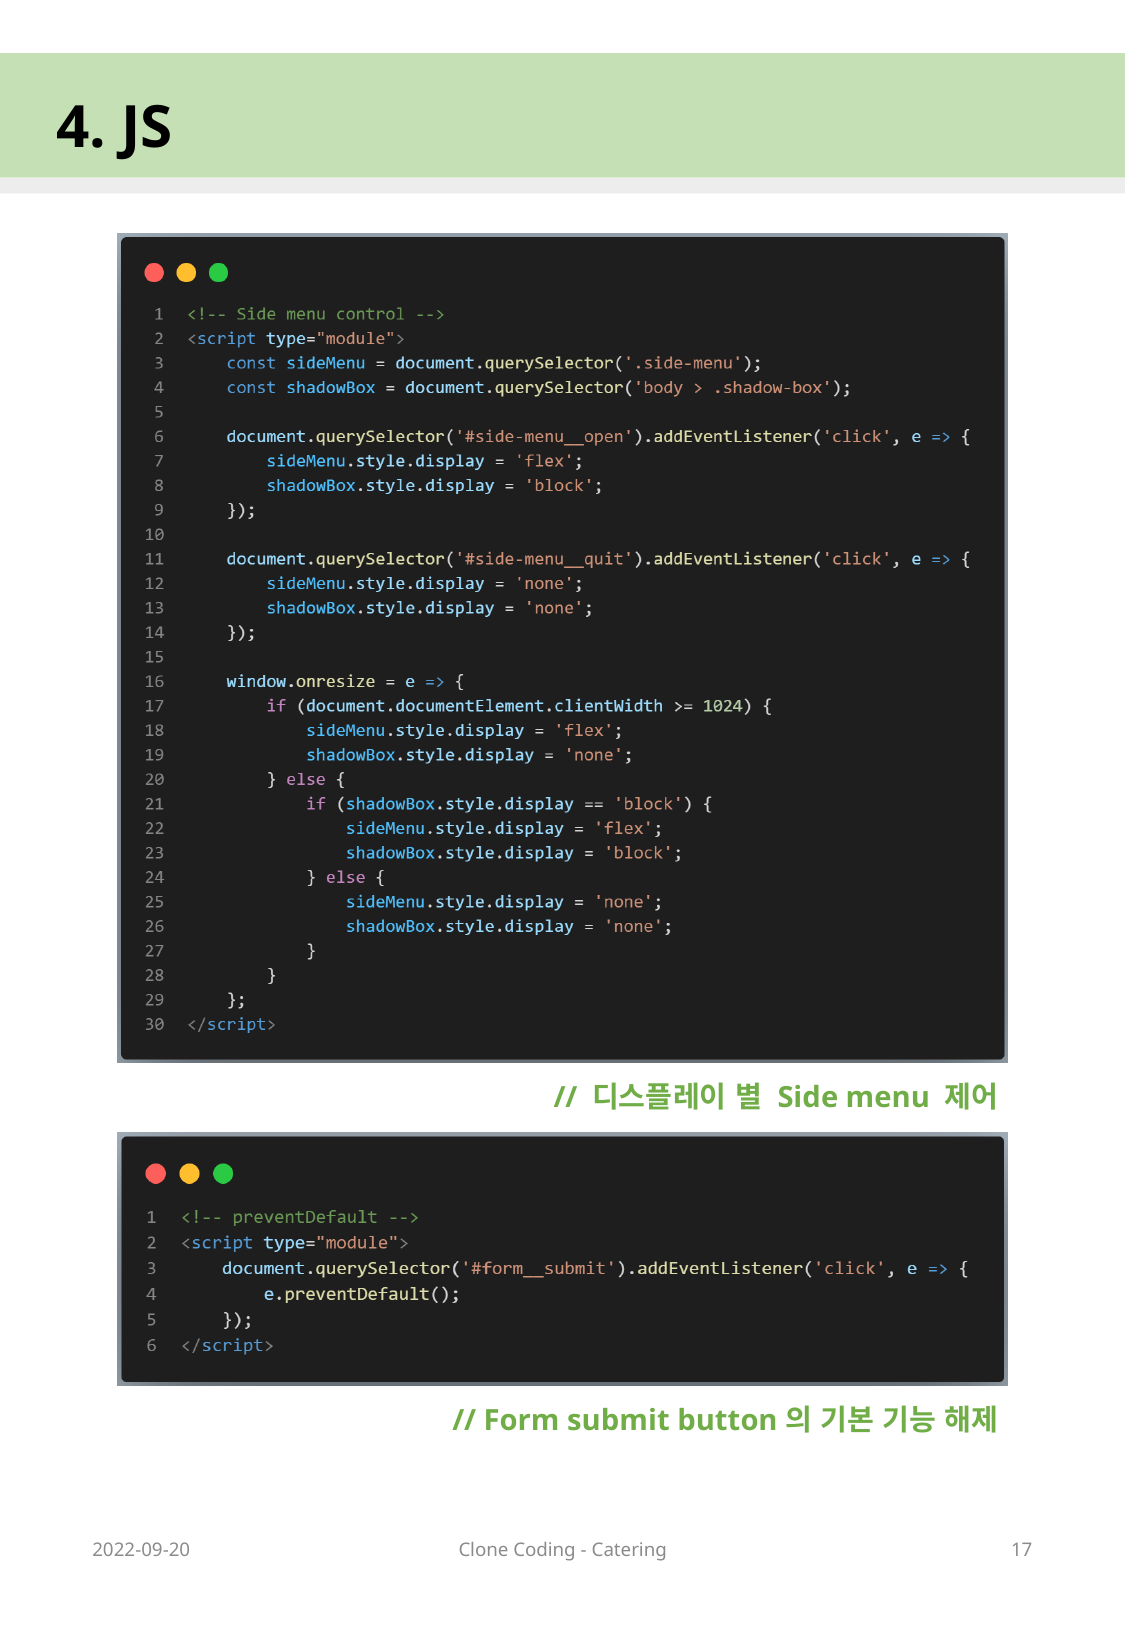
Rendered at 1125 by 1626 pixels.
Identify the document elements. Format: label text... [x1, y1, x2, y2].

picture [117, 1132, 1008, 1386]
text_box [0, 53, 1125, 194]
picture [117, 233, 1008, 1063]
slide_number 17 [794, 1506, 1048, 1593]
text_box // Form submit button의 기본 기능 해제 [15, 1376, 1014, 1444]
text_box // 디스플레이 별 Side menu 제어 [15, 1053, 1014, 1121]
footer Clone Coding - Catering [372, 1506, 753, 1593]
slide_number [77, 1506, 331, 1593]
